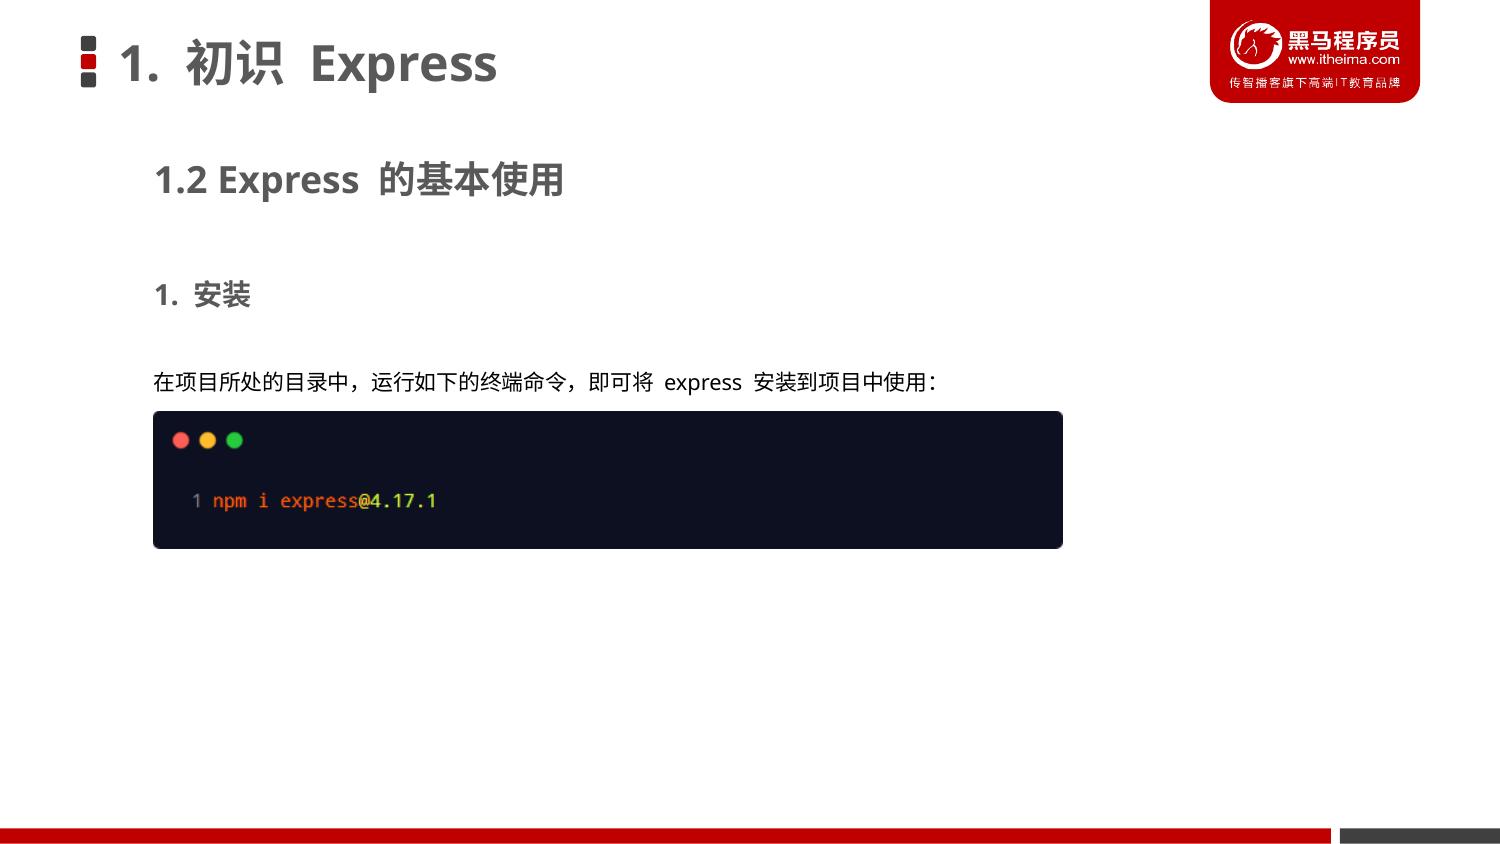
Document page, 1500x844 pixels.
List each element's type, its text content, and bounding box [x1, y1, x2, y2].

picture [153, 411, 1063, 549]
list 在项目所处的目录中，运行如下的终端命令，即可将 express 安装到项目中使用： [139, 348, 1397, 413]
text_box 1. 安装 [139, 273, 1204, 320]
picture [1211, 11, 1419, 97]
list 1.2 Express 的基本使用 [139, 153, 1209, 243]
title 1. 初识 Express [103, 0, 1209, 130]
